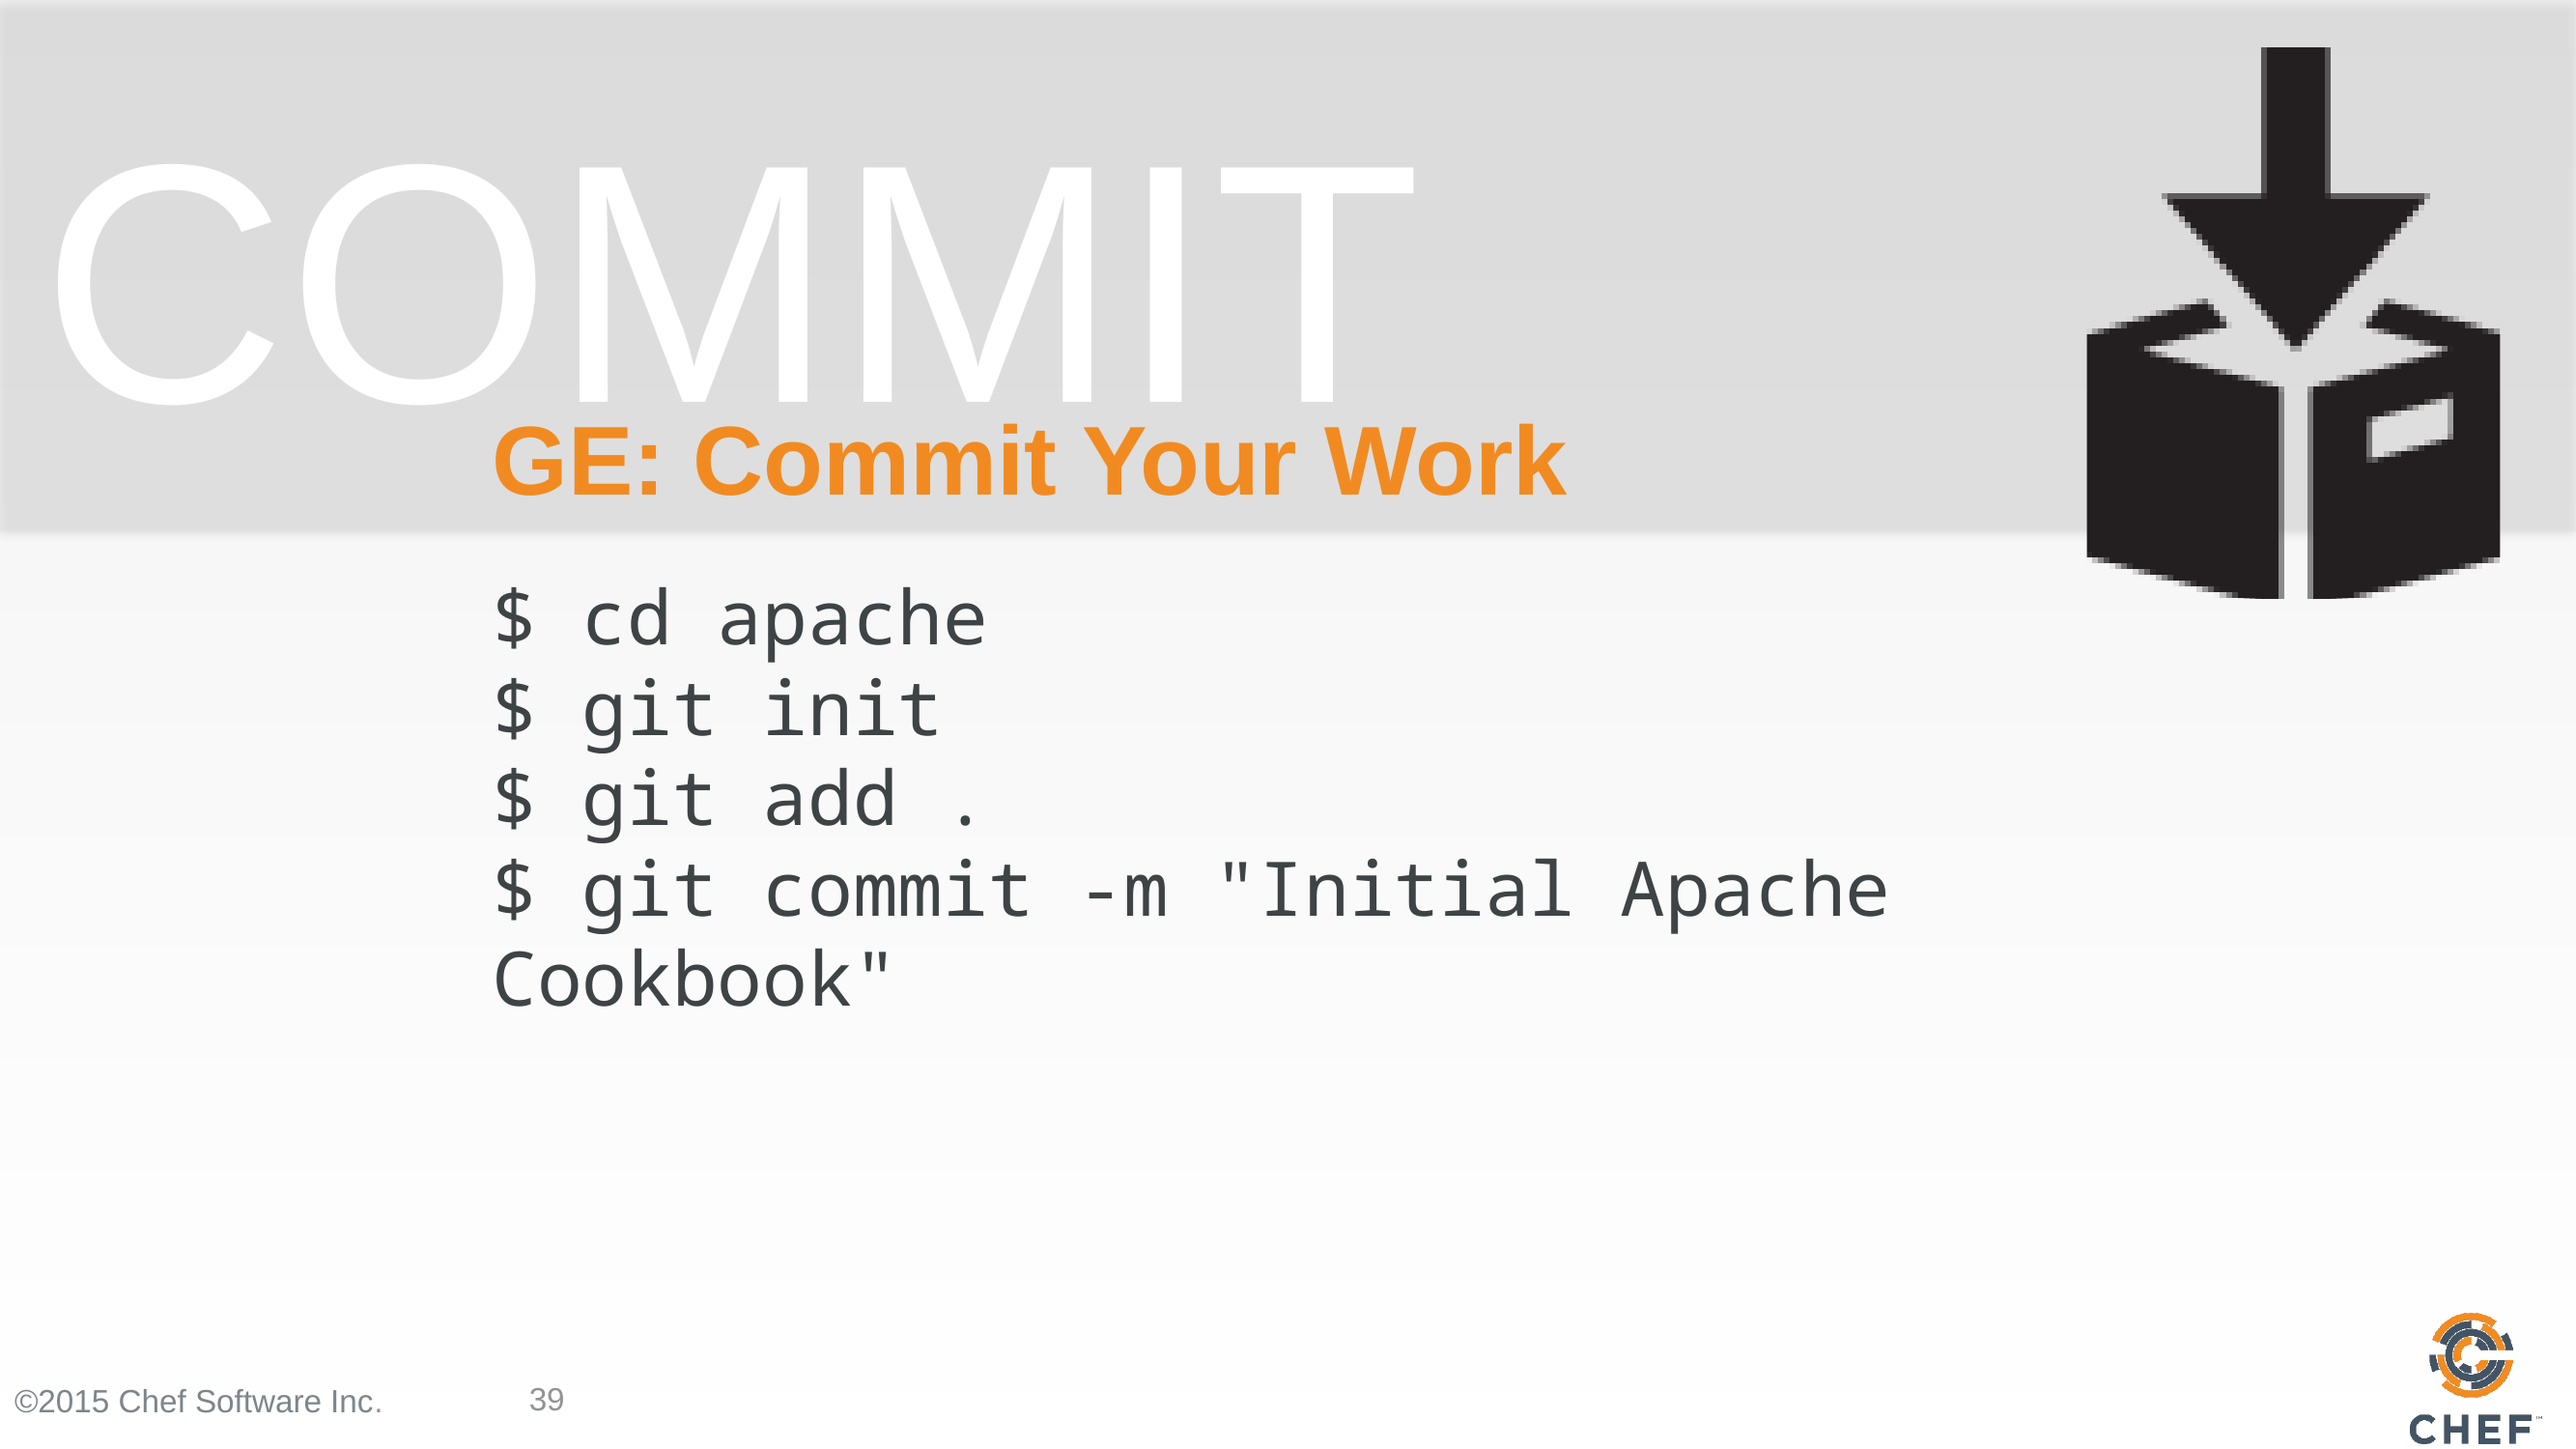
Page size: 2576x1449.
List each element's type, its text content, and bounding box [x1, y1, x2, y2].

picture [2399, 1295, 2550, 1449]
title GE: Commit Your Work [477, 395, 2217, 531]
footer ©2015 Chef Software Inc. [0, 1359, 901, 1440]
subtitle $ cd apache $ git init $ git add . $ git commit -m "Initial Apache Cookbook" [477, 555, 2217, 1087]
slide_number 39 [0, 1359, 580, 1437]
